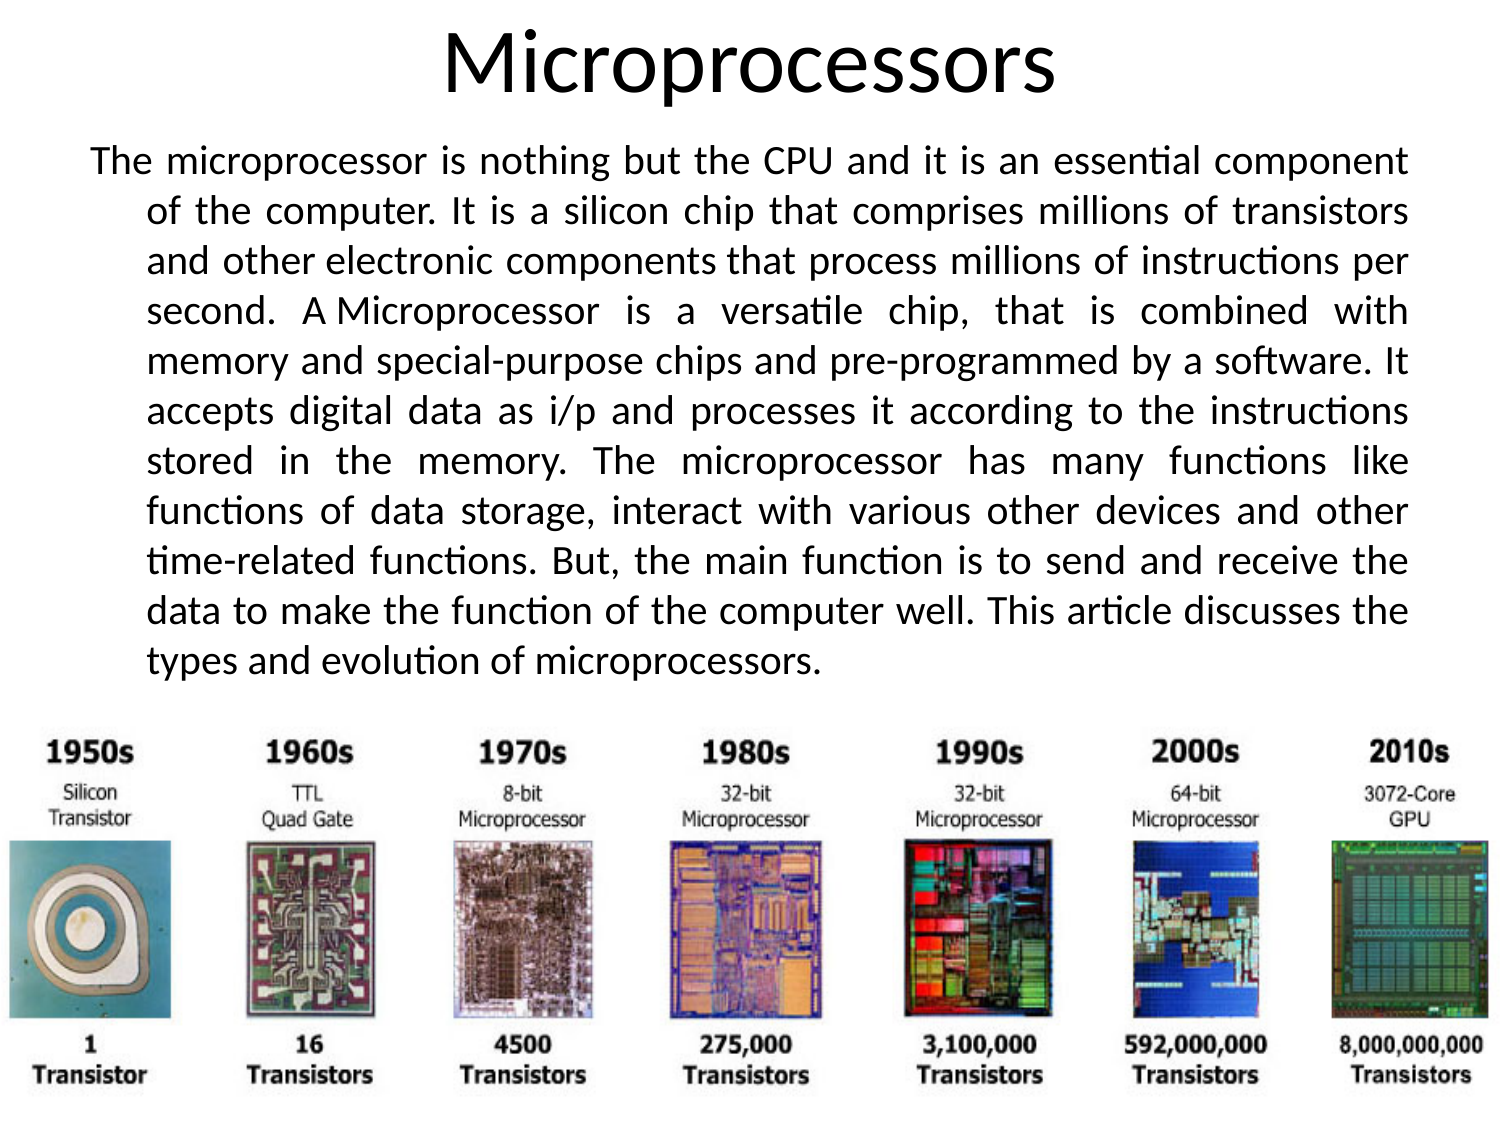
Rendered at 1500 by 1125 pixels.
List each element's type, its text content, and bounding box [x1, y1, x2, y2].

title Microprocessors [74, 0, 1426, 113]
list The microprocessor is nothing but the CPU and it is an essential component of the computer. It is a silicon chip that comprises millions of transistors and other electronic components that process millions of instructions per second. A Microprocessor is a versatile chip, that is combined with memory and special-purpose chips and pre-programmed by a software. It accepts digital data as i/p and processes it according to the instructions stored in the memory. The microprocessor has many functions like functions of data storage, interact with various other devices and other time-related functions. But, the main function is to send and receive the data to make the function of the computer well. This article discusses the types and evolution of microprocessors. [74, 124, 1426, 698]
picture [0, 699, 1500, 1125]
